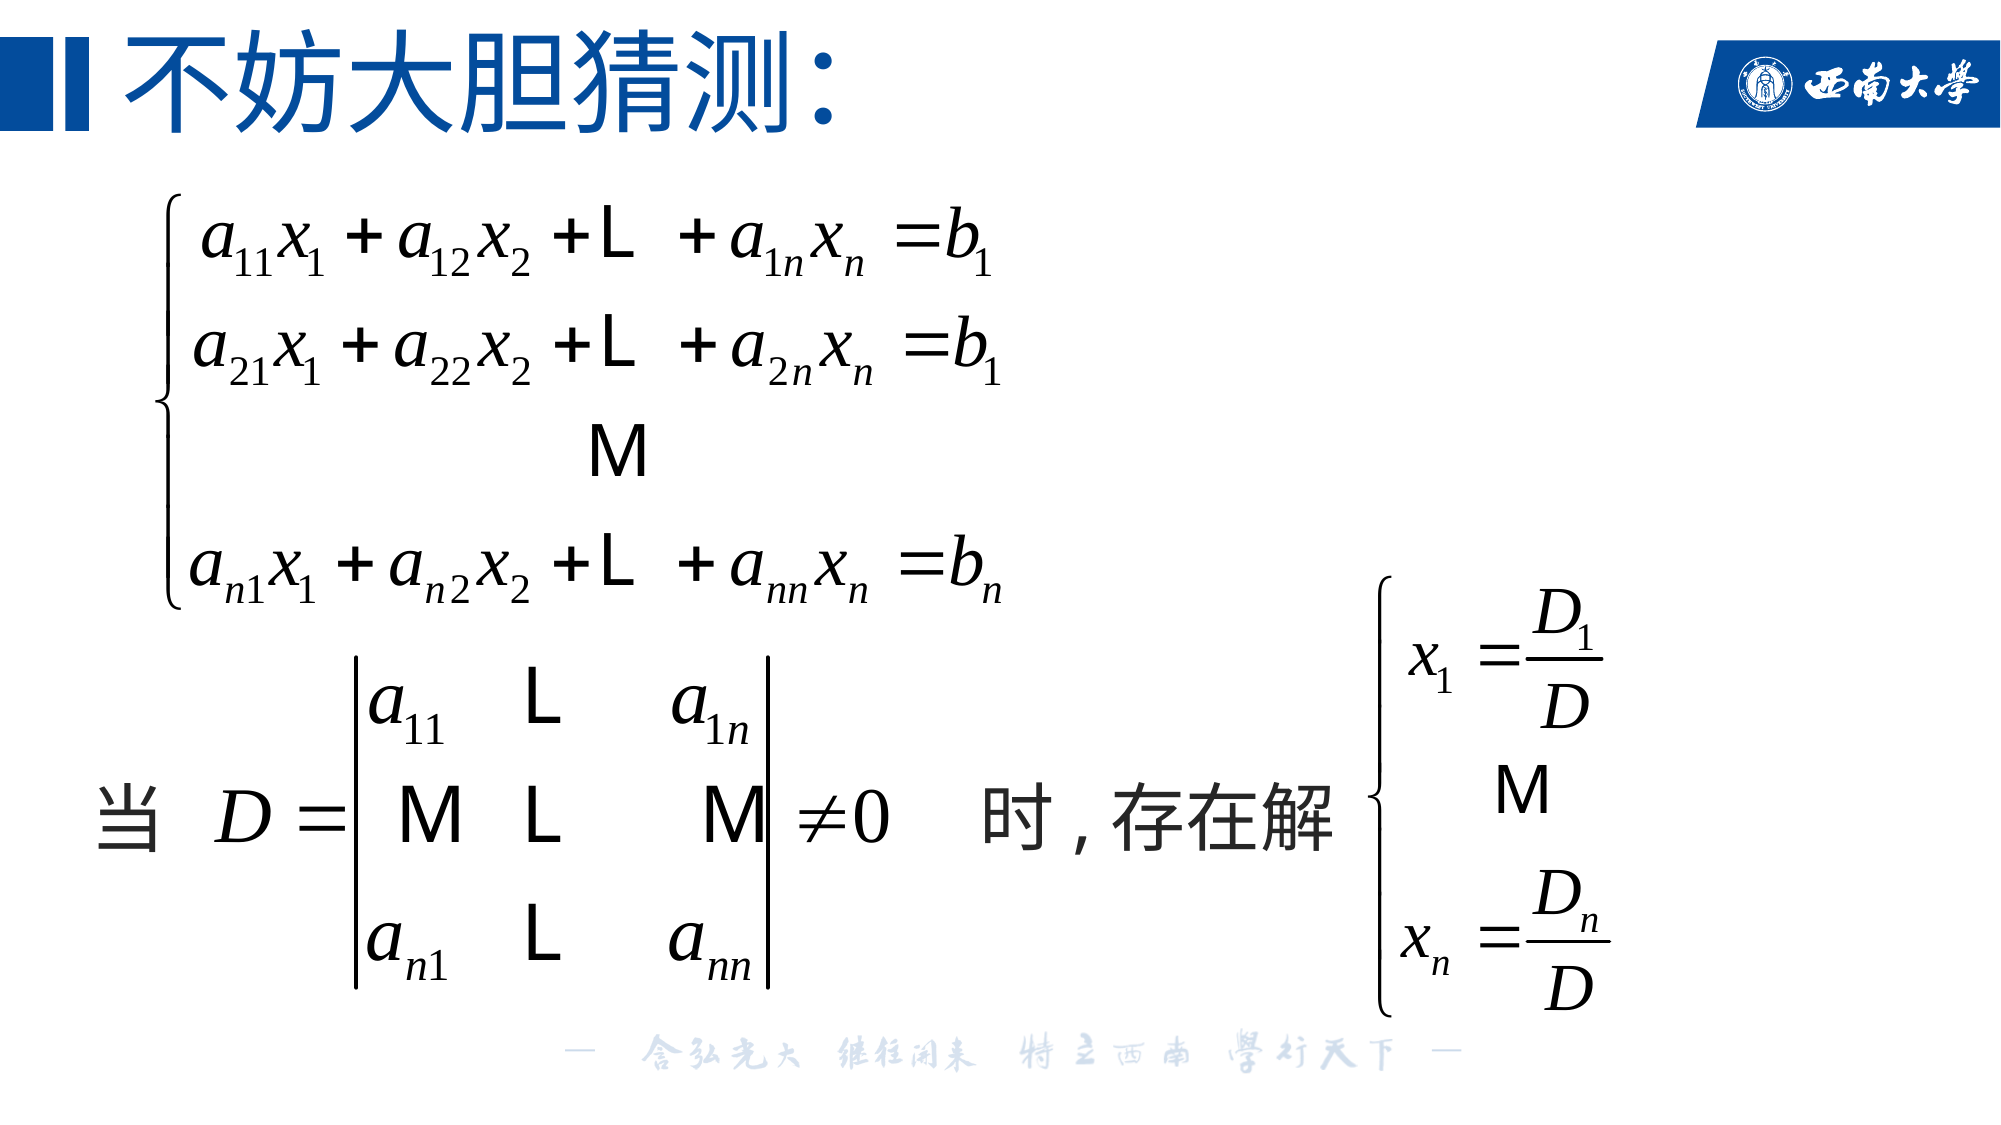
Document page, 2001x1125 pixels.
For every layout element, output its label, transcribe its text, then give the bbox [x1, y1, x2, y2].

title 不妨大胆猜测： [108, 31, 1697, 145]
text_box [201, 638, 903, 1007]
text_box 当 [75, 774, 171, 871]
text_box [138, 177, 1023, 627]
text_box 时,存在解 [964, 773, 1353, 870]
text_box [1353, 560, 1623, 1033]
